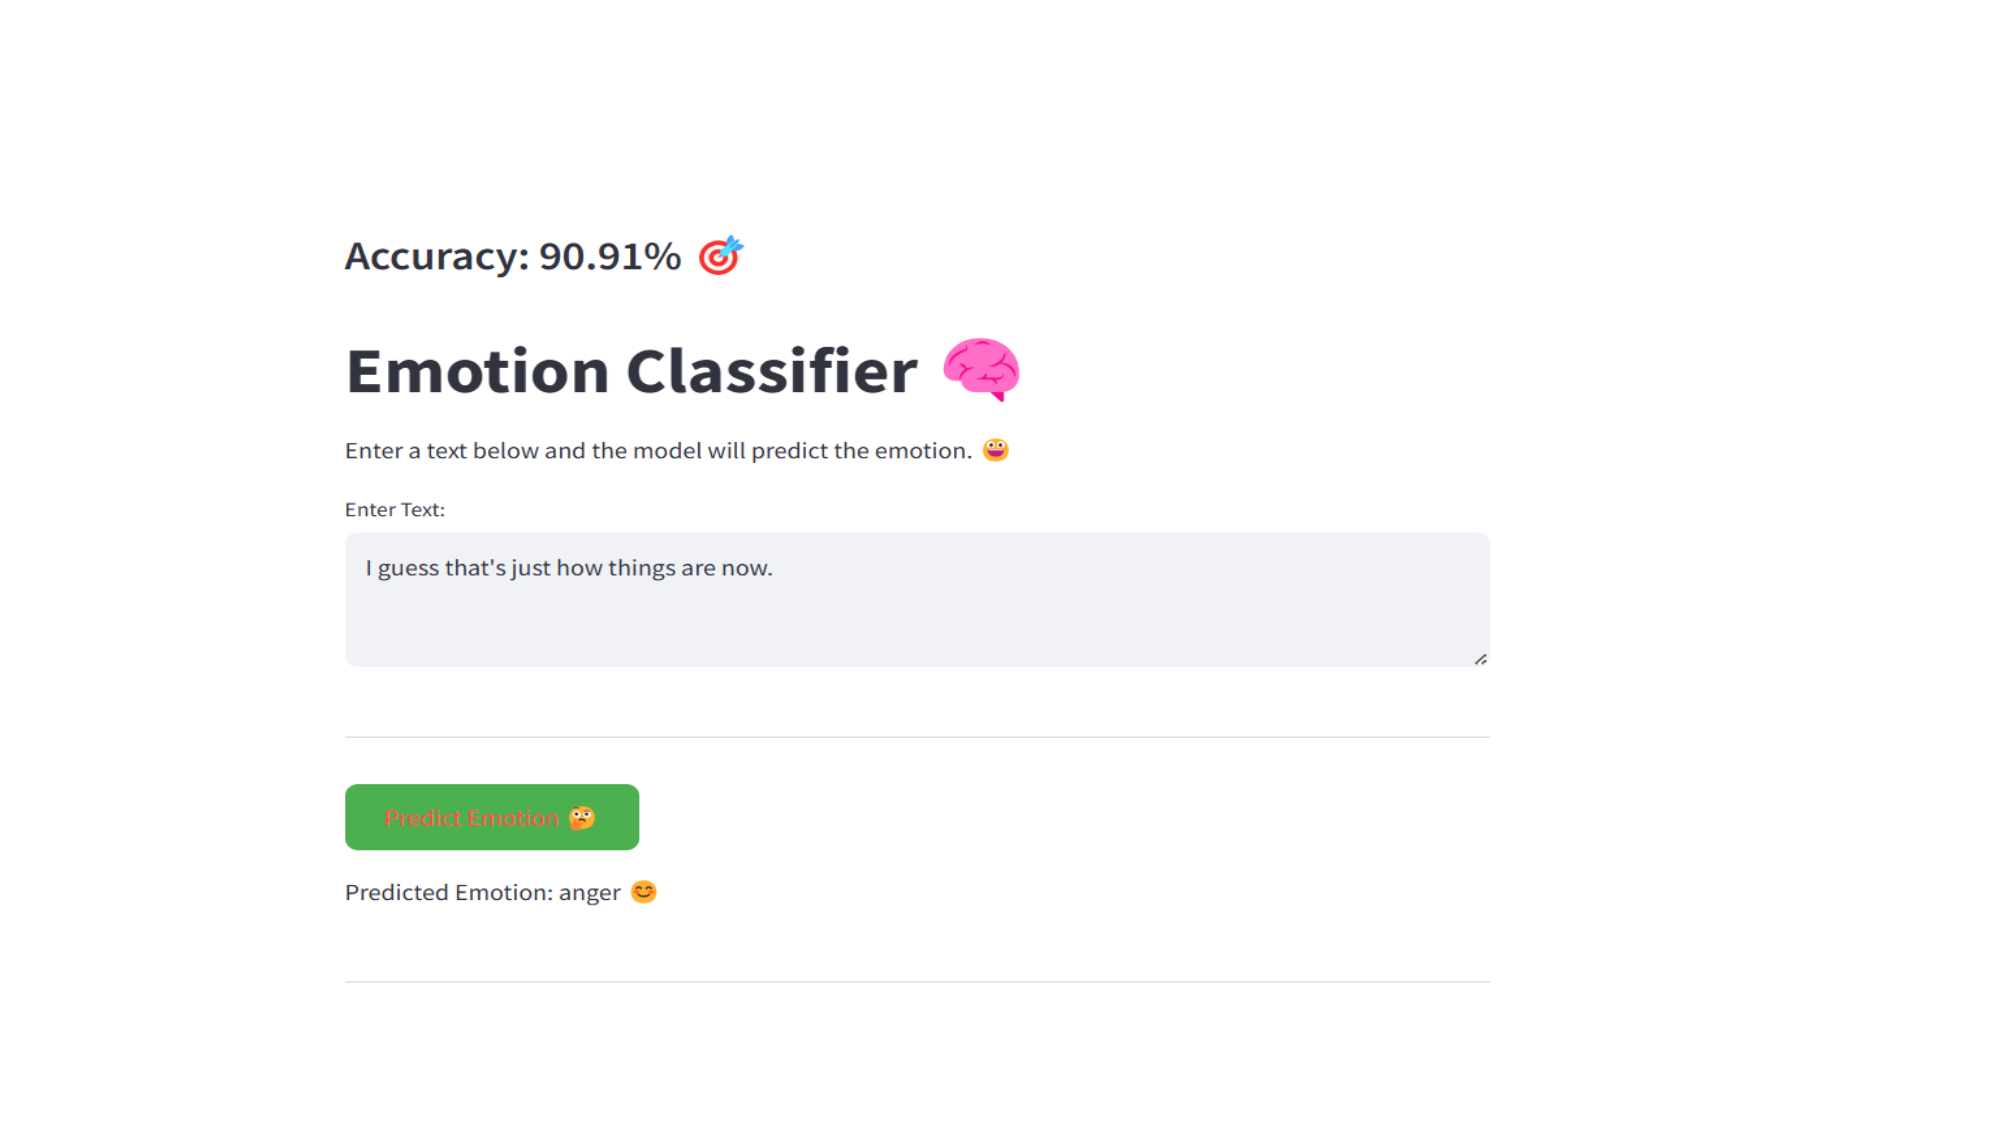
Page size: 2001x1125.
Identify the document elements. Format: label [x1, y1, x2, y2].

text_box [114, 135, 1783, 1009]
